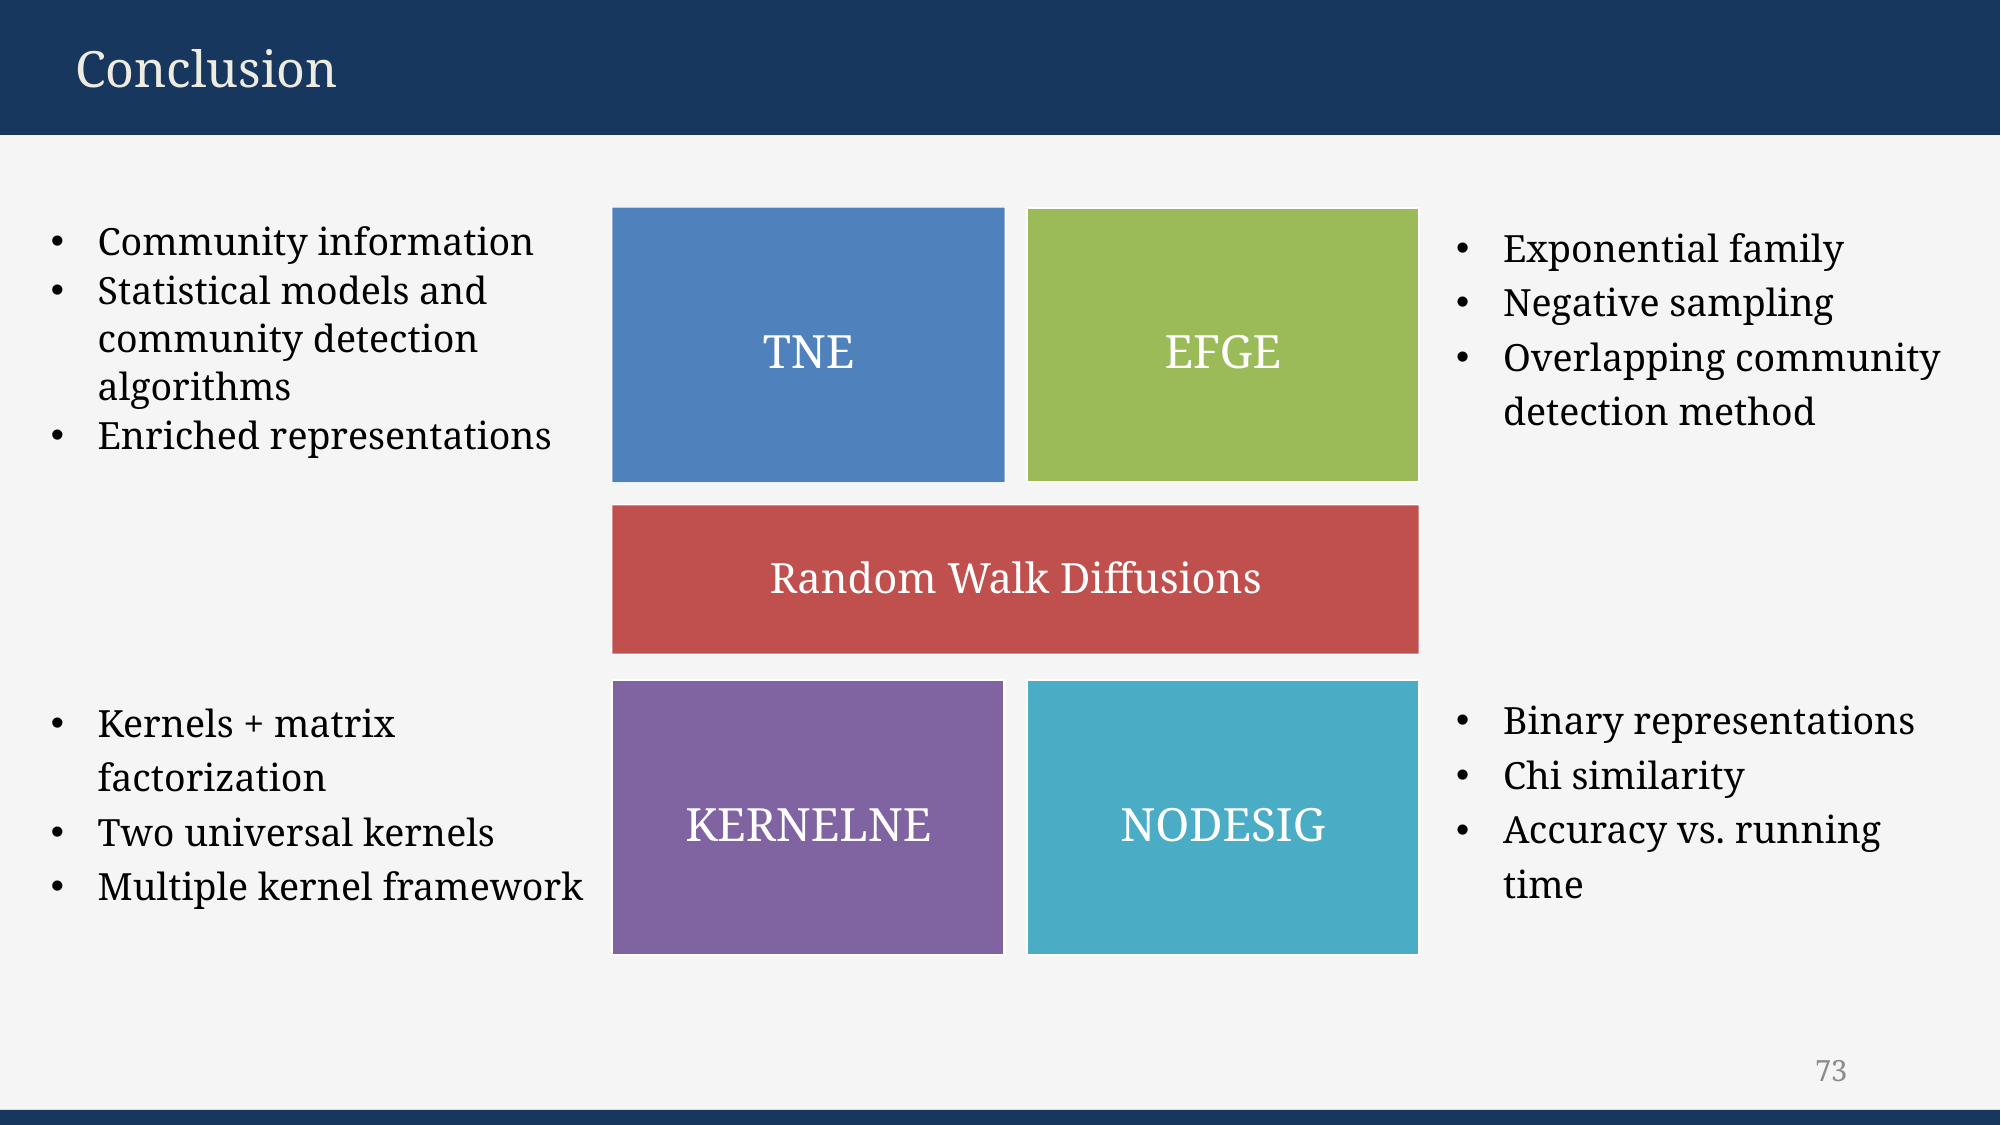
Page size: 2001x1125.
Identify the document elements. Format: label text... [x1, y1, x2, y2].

text_box Community information Statistical models and community detection algorithms Enriched representations [36, 207, 612, 464]
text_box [612, 207, 1005, 483]
text_box Conclusion [0, 0, 2000, 136]
text_box [0, 1109, 2000, 1125]
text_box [1027, 680, 1419, 956]
slide_number 73 [1412, 1042, 1863, 1103]
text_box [612, 505, 1419, 654]
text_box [612, 680, 1005, 956]
text_box Binary representations Chi similarity Accuracy vs. running time [1441, 680, 1964, 914]
text_box Exponential family Negative sampling Overlapping community detection method [1441, 207, 1962, 441]
text_box Kernels + matrix factorization Two universal kernels Multiple kernel framework [36, 682, 612, 916]
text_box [1027, 207, 1419, 483]
